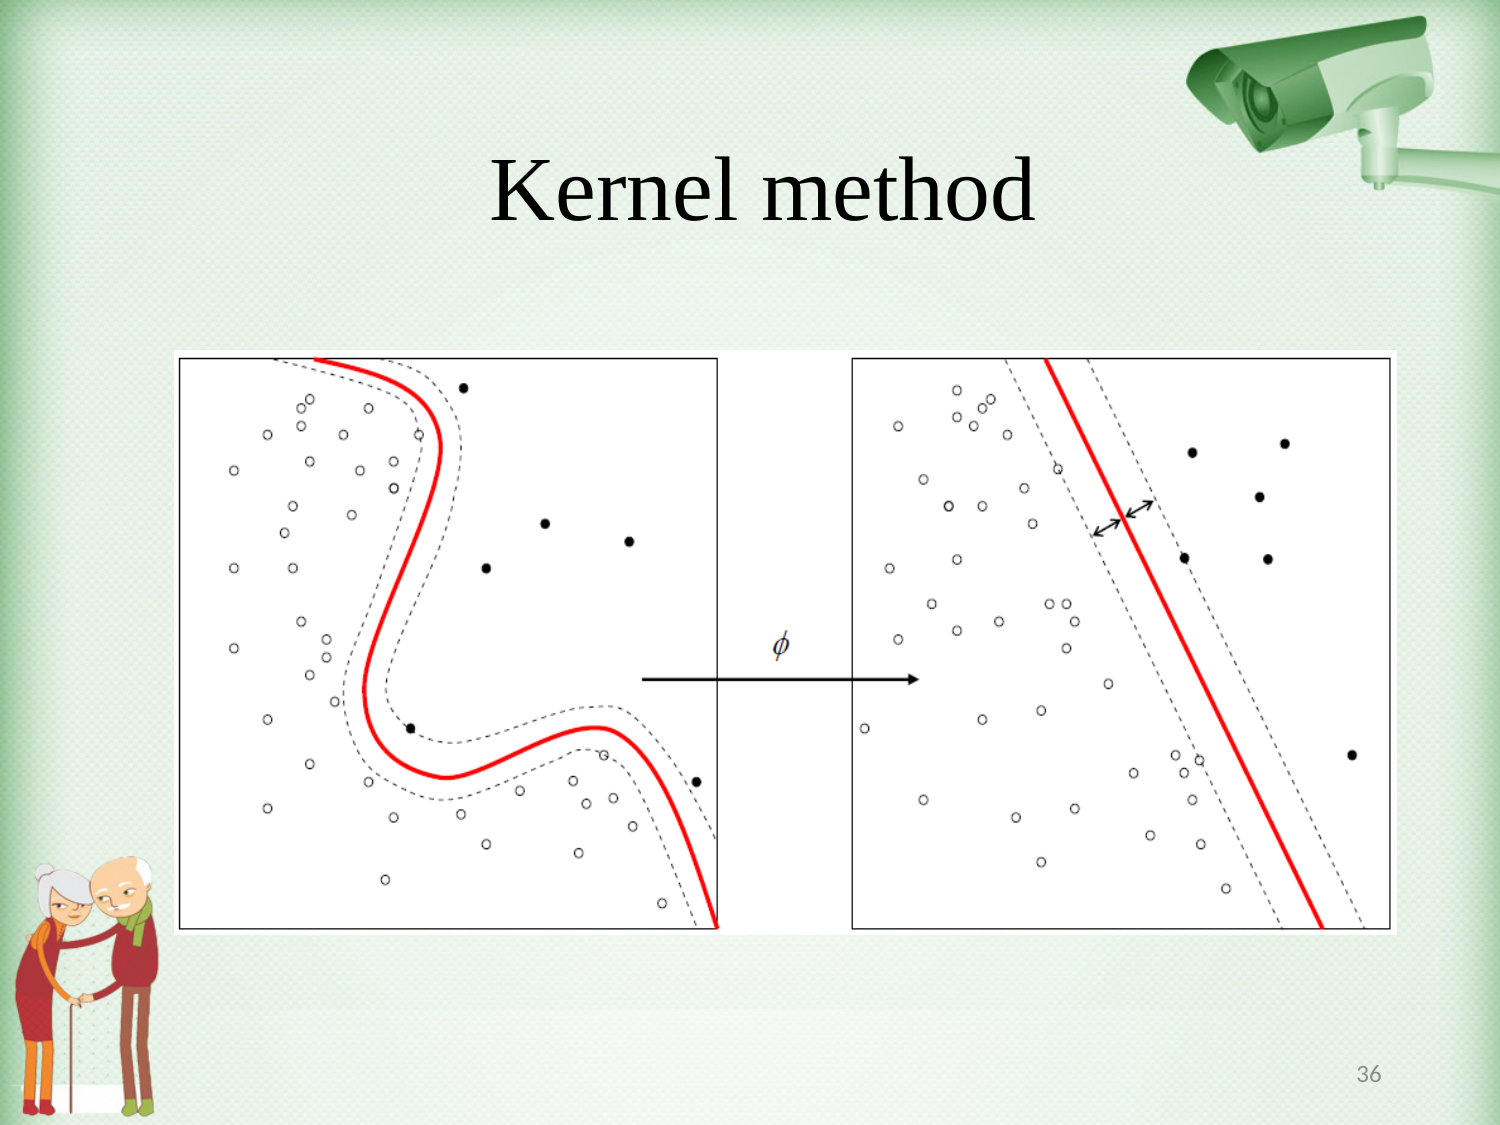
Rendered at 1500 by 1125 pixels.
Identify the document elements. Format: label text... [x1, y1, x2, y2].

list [174, 350, 1397, 935]
title Kernel method [130, 82, 1397, 300]
slide_number 36 [1059, 1042, 1397, 1103]
picture [0, 0, 1500, 1125]
